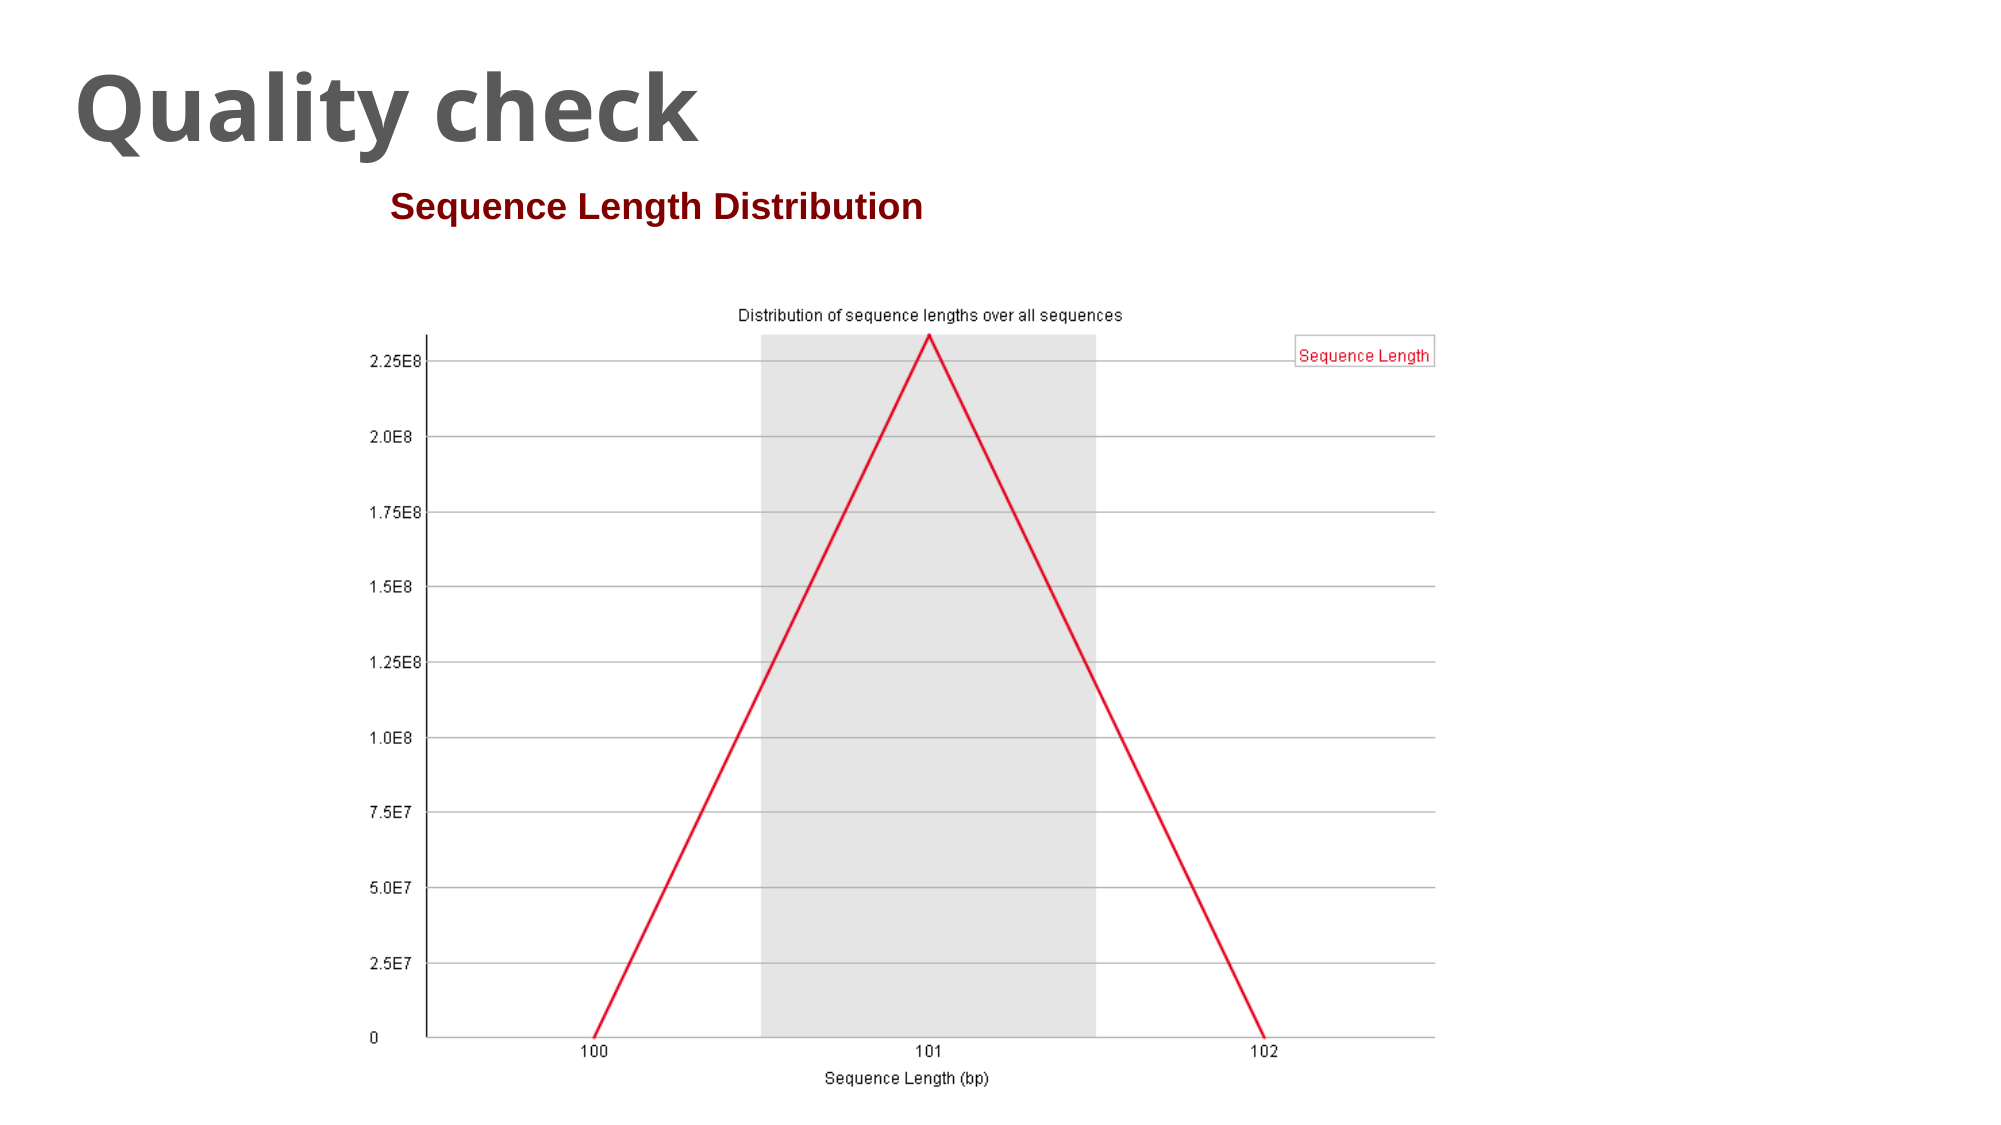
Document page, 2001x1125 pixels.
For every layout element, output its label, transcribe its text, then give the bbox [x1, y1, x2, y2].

title Quality check [58, 3, 2000, 221]
picture [287, 283, 1511, 1122]
text_box Sequence Length Distribution [375, 175, 1376, 235]
